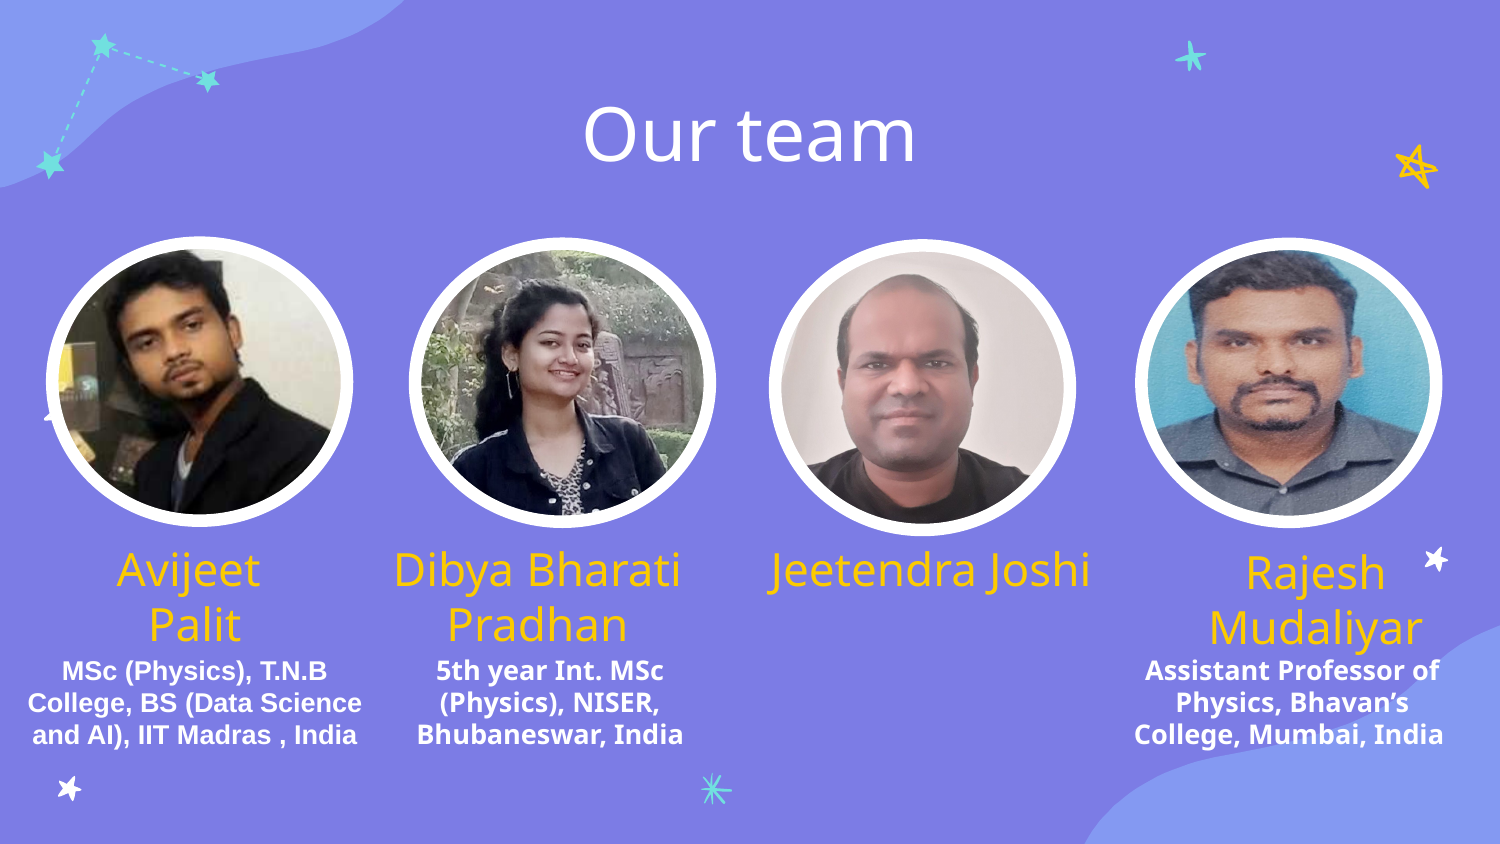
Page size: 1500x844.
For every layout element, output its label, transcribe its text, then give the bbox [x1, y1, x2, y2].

subtitle Rajesh Mudaliyar [1131, 528, 1500, 603]
title Our team [118, 71, 1382, 166]
picture [51, 242, 348, 521]
subtitle Dibya Bharati Pradhan [353, 525, 722, 601]
subtitle Assistant Professor of Physics, Bhavan’s College, Mumbai, India [1108, 637, 1477, 743]
subtitle MSc (Physics), T.N.B College, BS (Data Science and AI), IIT Madras , India [9, 637, 365, 743]
subtitle 5th year Int. MSc (Physics), NISER, Bhubaneswar, India [365, 637, 735, 743]
subtitle Jeetendra Joshi [746, 525, 1116, 601]
picture [1141, 243, 1437, 523]
subtitle Avijeet Palit [9, 525, 353, 601]
picture [414, 243, 711, 522]
picture [774, 245, 1071, 531]
